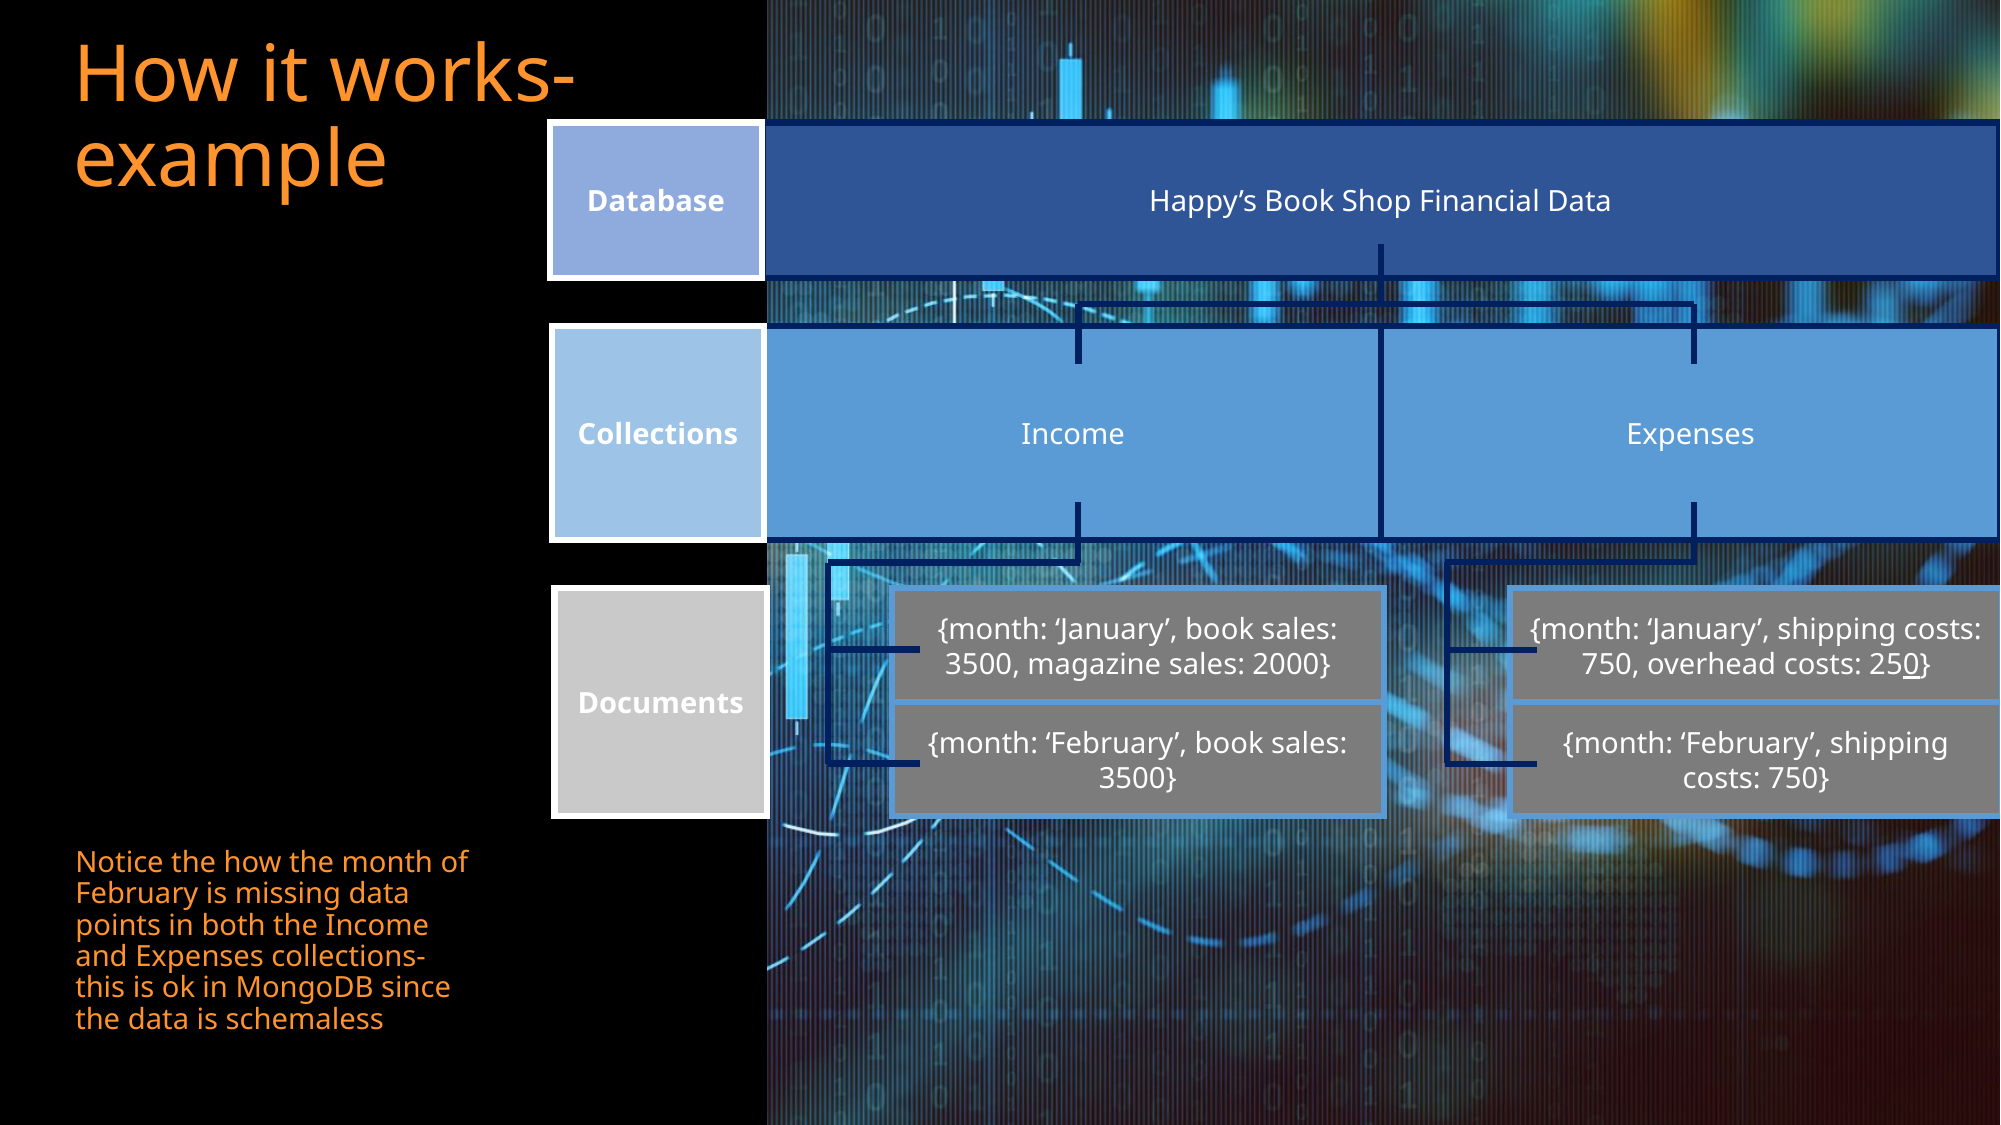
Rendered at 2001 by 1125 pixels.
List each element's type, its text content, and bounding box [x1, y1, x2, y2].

list Notice the how the month of February is missing data points in both the Income and Expenses collections- this is ok in MongoDB since the data is schemaless [60, 793, 495, 1090]
text_box Database [549, 121, 763, 279]
text_box Collections [551, 325, 765, 541]
text_box Documents [554, 587, 766, 817]
picture [766, 0, 2000, 1125]
title How it works- example [58, 0, 656, 239]
